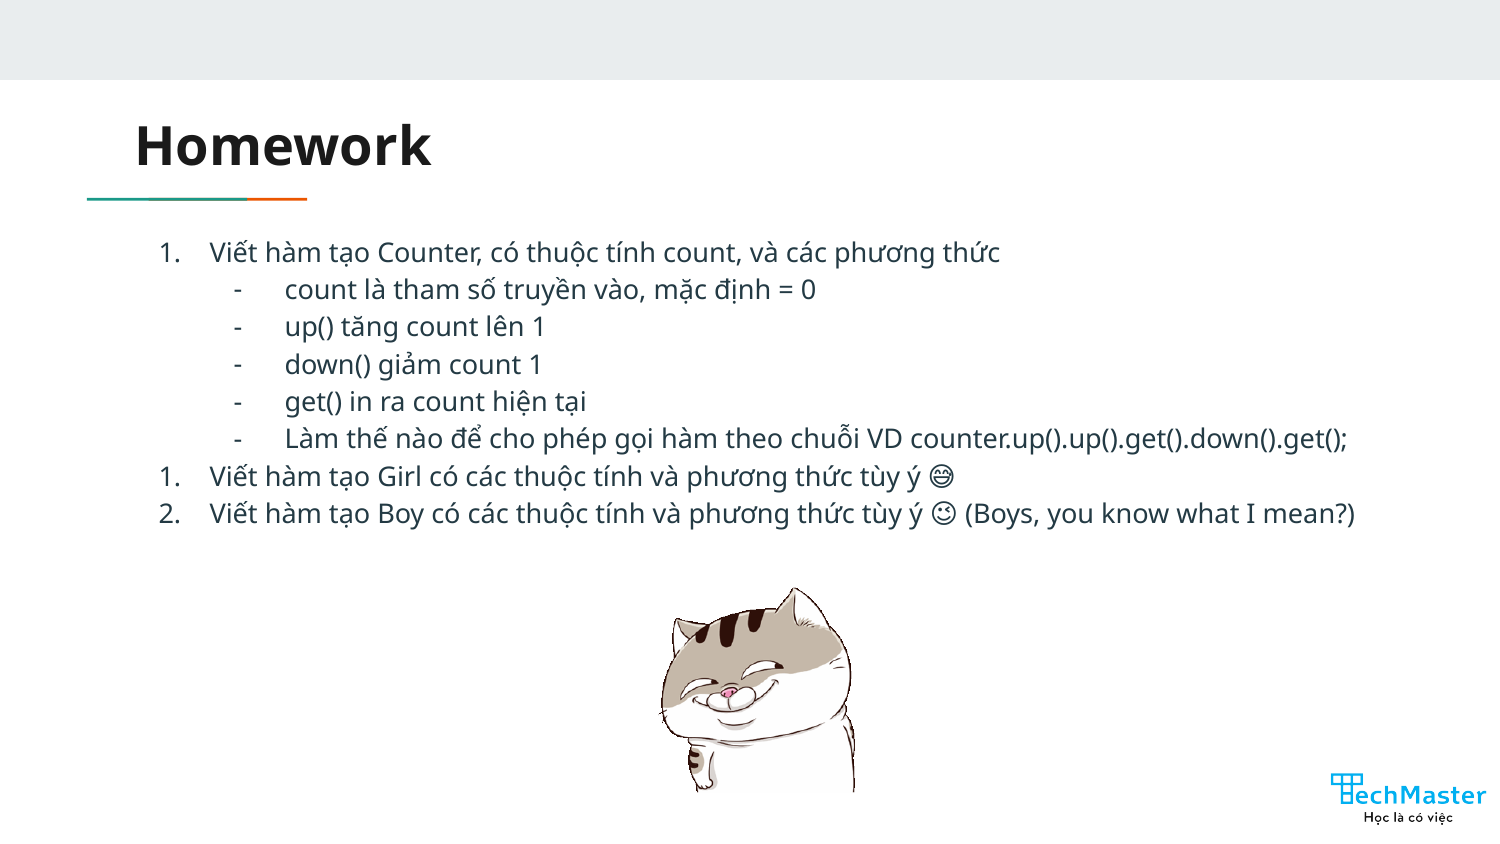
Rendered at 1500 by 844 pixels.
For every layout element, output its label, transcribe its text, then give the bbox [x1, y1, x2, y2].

title Homework [119, 95, 1381, 184]
picture [637, 573, 891, 804]
picture [1329, 754, 1488, 844]
list Viết hàm tạo Counter, có thuộc tính count, và các phương thức count là tham số truyền vào, mặc định = 0 up() tăng count lên 1 down() giảm count 1 get() in ra count hiện tại Làm thế nào để cho phép gọi hàm theo chuỗi VD counter.up().up().get().down().get(); Viết hàm tạo Girl có các thuộc tính và phương thức tùy ý 😅 Viết hàm tạo Boy có các thuộc tính và phương thức tùy ý 😉 (Boys, you know what I mean?) [119, 215, 1381, 804]
